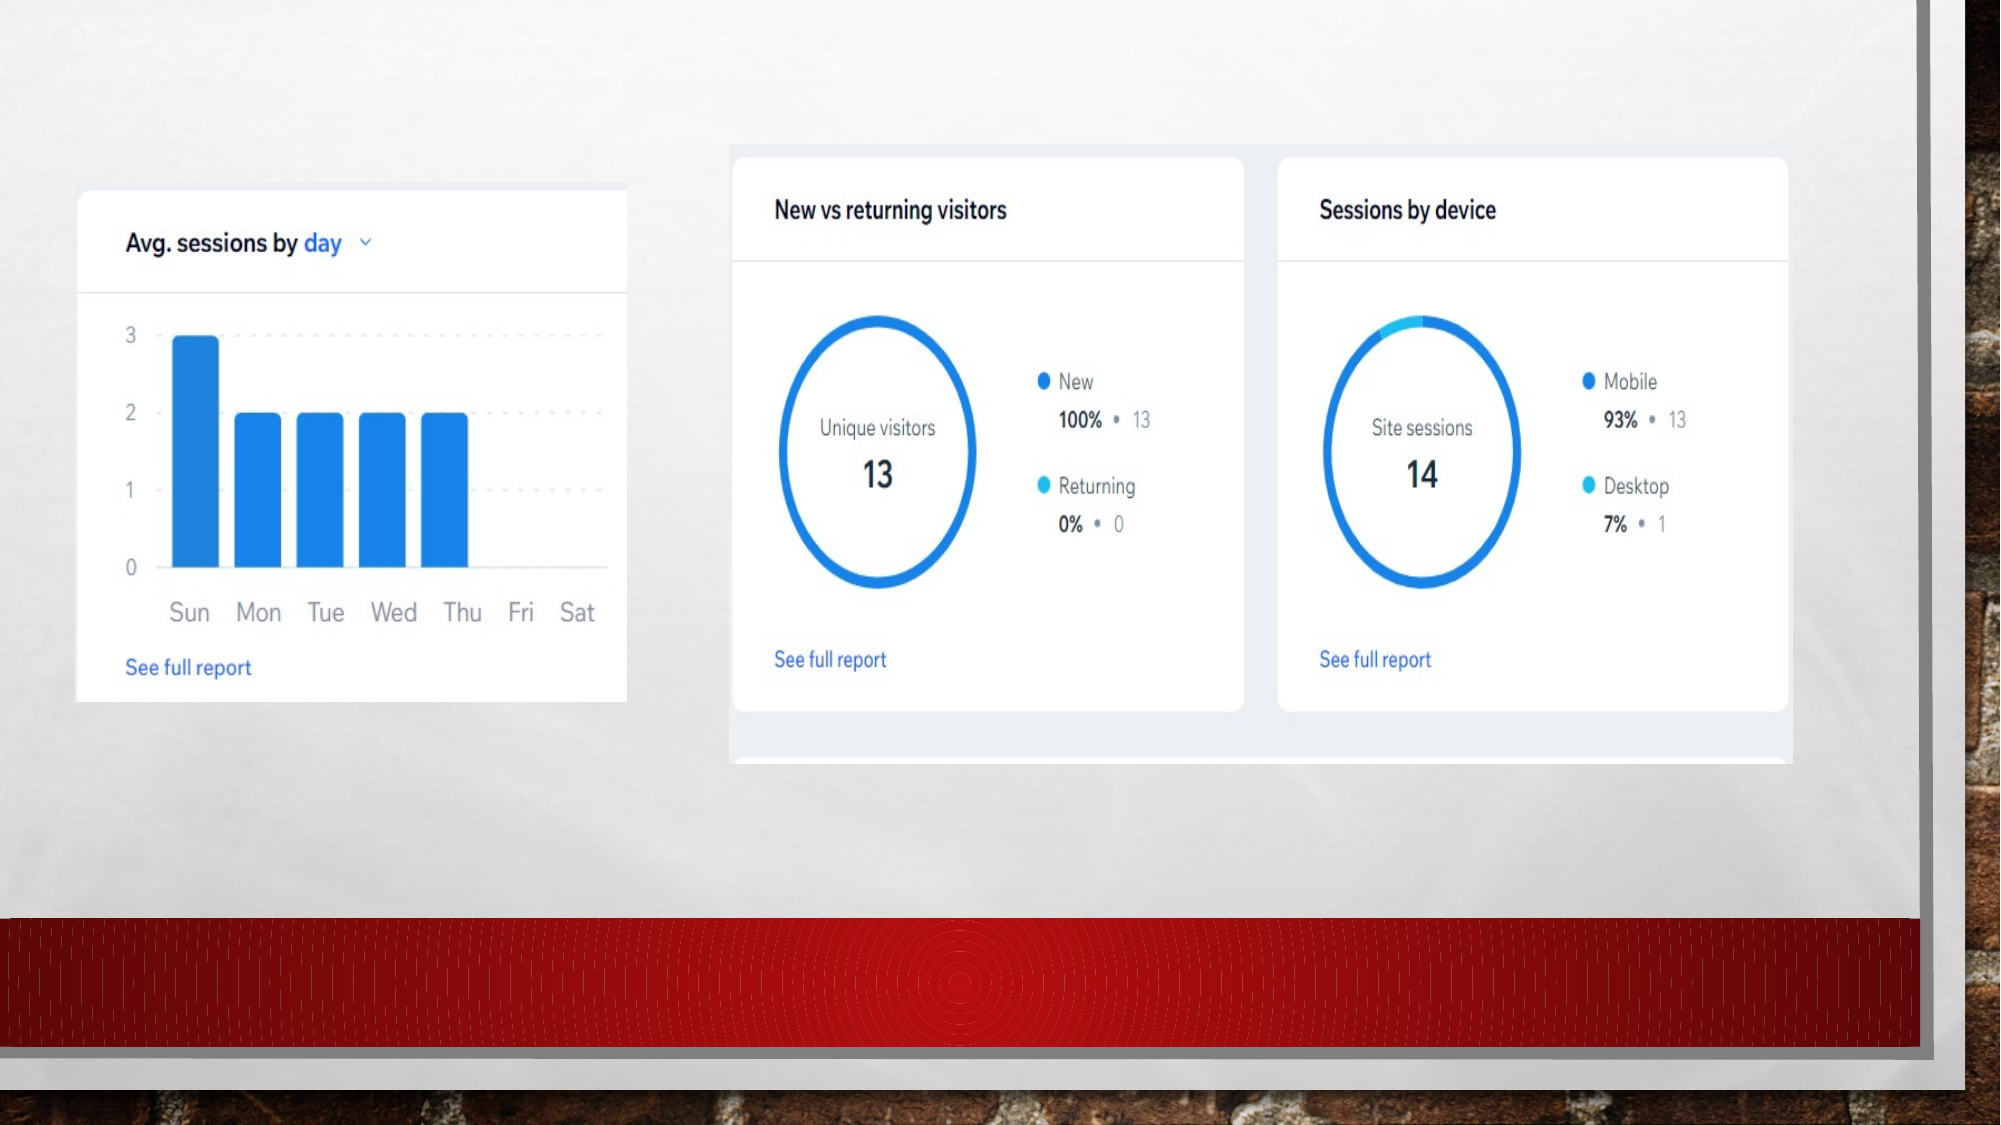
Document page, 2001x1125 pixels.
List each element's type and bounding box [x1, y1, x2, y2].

picture [0, 0, 2000, 1125]
picture [729, 143, 1793, 764]
list [74, 182, 627, 702]
